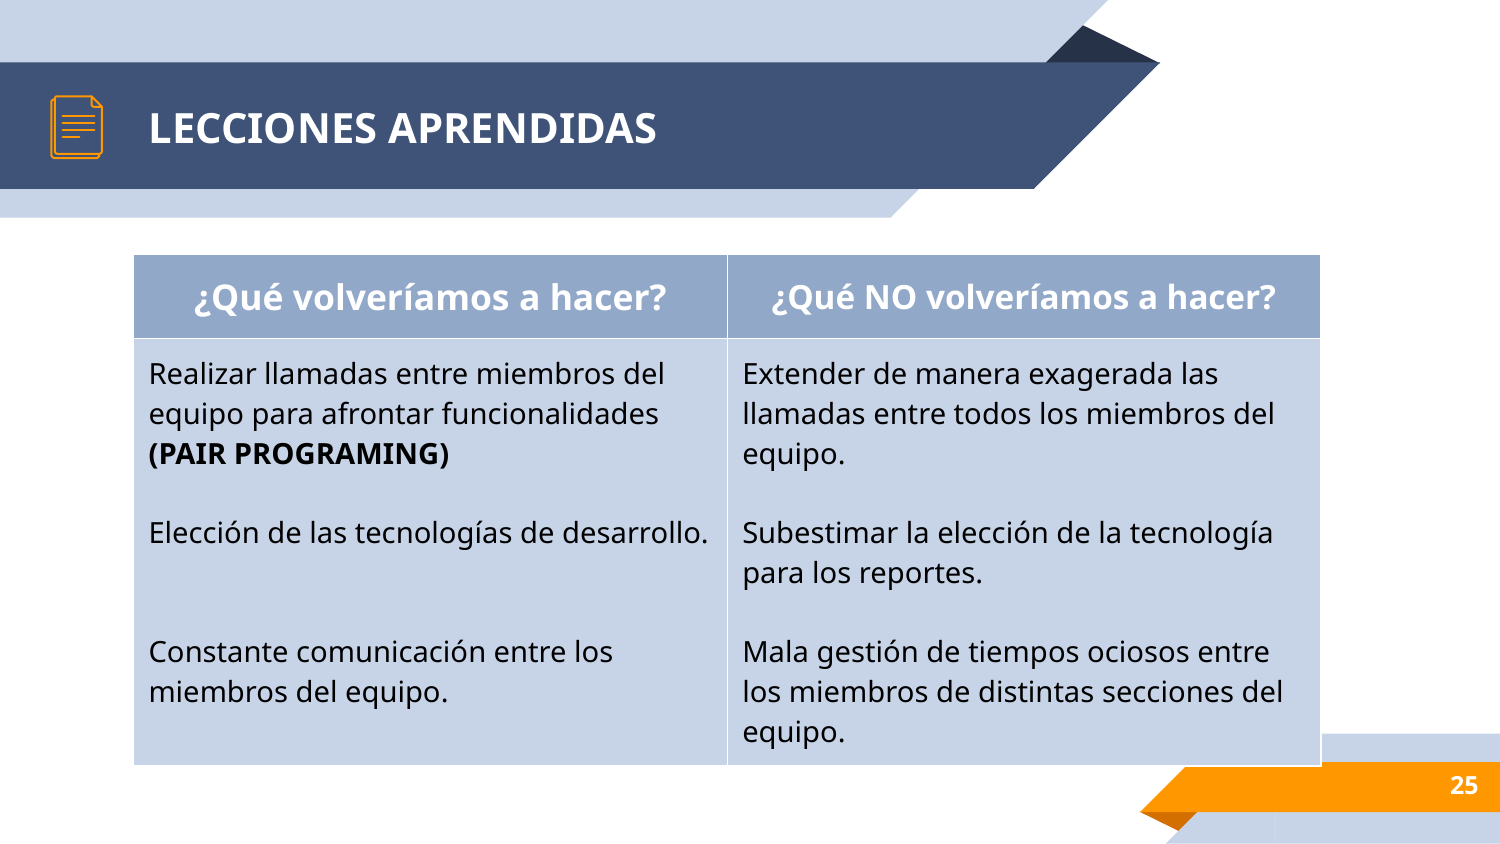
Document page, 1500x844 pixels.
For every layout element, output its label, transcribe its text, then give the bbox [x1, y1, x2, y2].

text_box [50, 96, 103, 159]
table_header ¿Qué volveríamos a hacer? [134, 255, 727, 338]
table_header ¿Qué NO volveríamos a hacer? [728, 255, 1320, 338]
title LECCIONES APRENDIDAS [133, 64, 997, 190]
slide_number ‹#› [1249, 760, 1494, 813]
table_cell Extender de manera exagerada las llamadas entre todos los miembros del equipo. Subestimar la elección de la tecnología para los reportes. Mala gestión de tiempos ociosos entre los miembros de distintas secciones del equipo. [728, 339, 1320, 765]
table_cell Realizar llamadas entre miembros del equipo para afrontar funcionalidades (PAIR PROGRAMING) Elección de las tecnologías de desarrollo. Constante comunicación entre los miembros del equipo. [134, 339, 727, 765]
